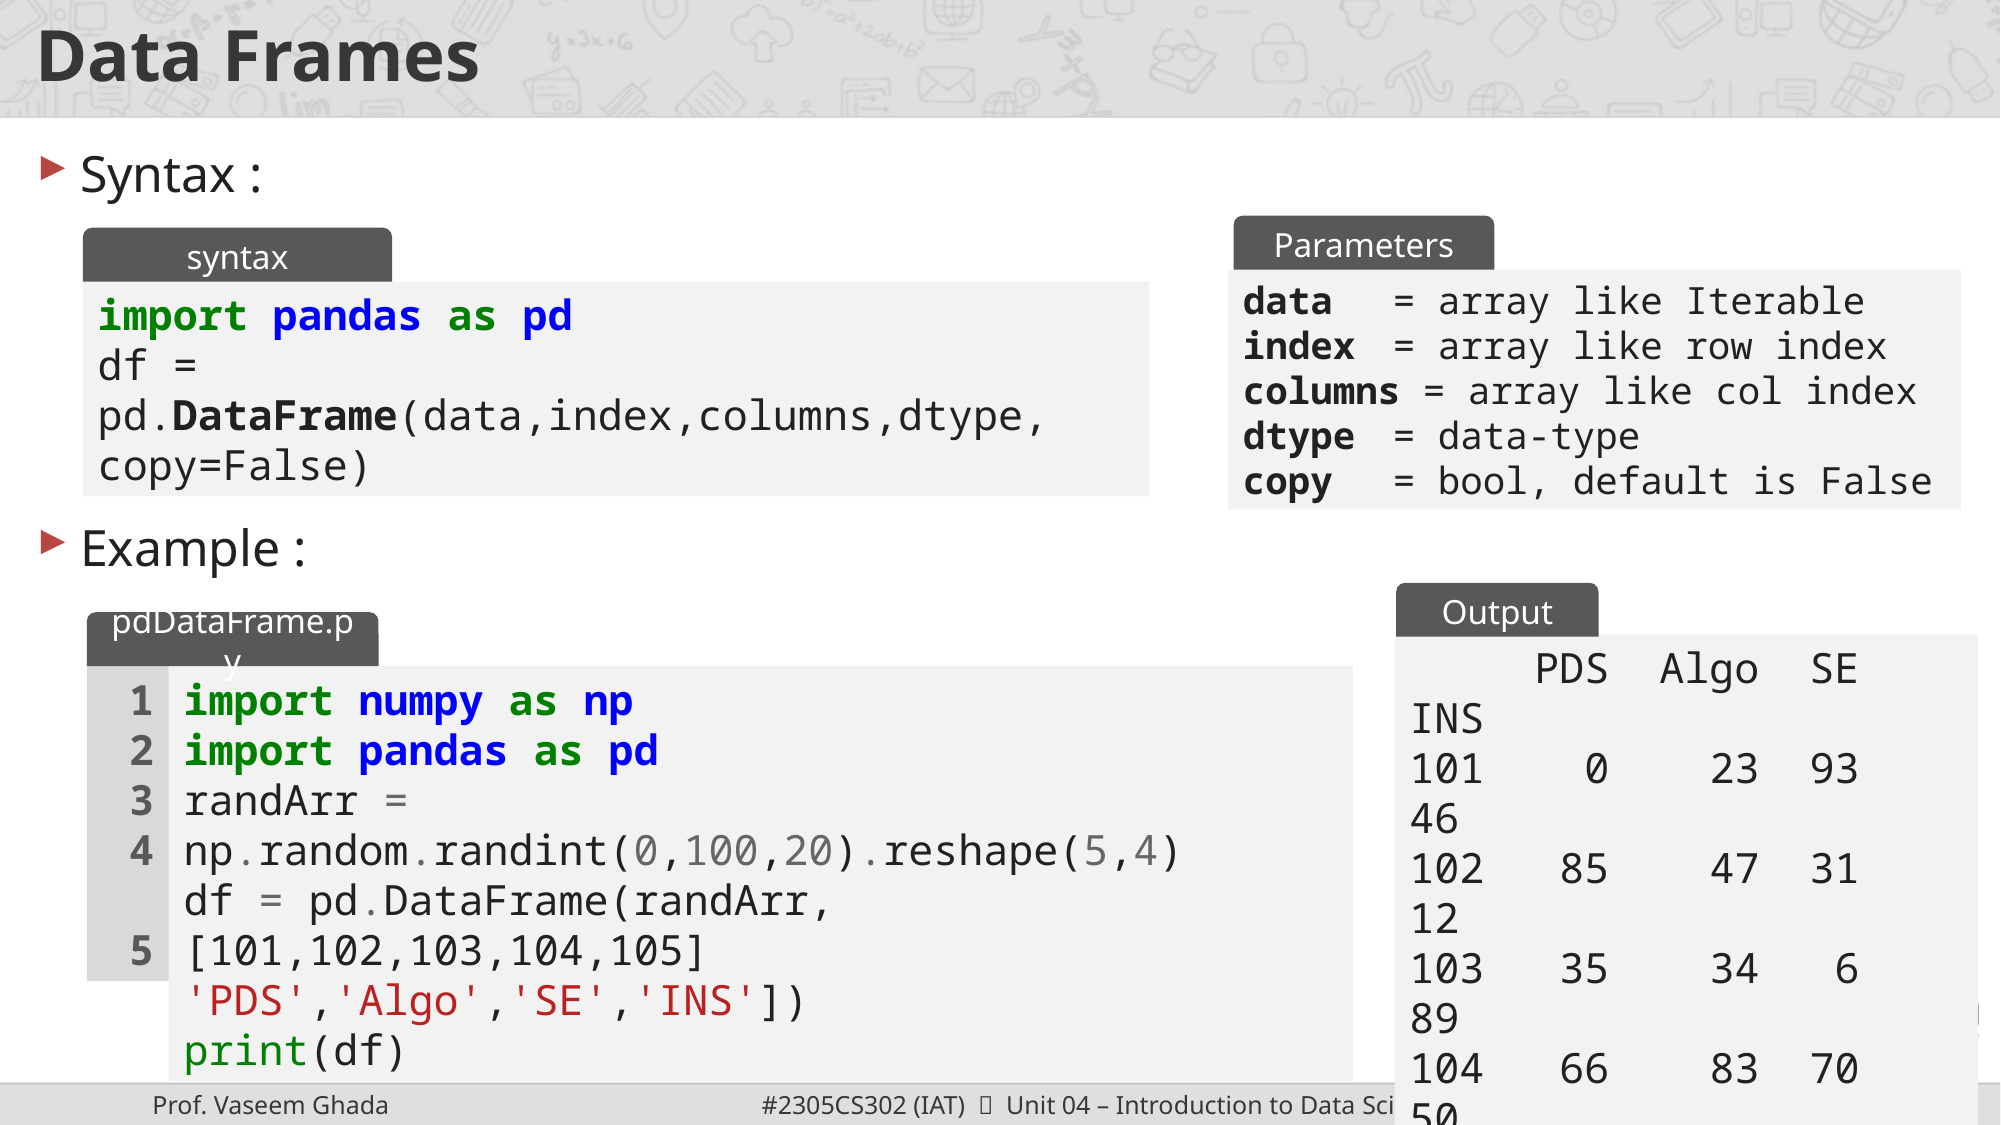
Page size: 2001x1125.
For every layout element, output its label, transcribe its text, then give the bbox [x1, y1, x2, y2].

text_box Output [1395, 581, 1600, 638]
list Syntax : Example : [21, 141, 1969, 1059]
text_box PDS Algo SE INS 101 0 23 93 46 102 85 47 31 12 103 35 34 6 89 104 66 83 70 50 105 65 88 87 87 [1394, 634, 1978, 1125]
text_box syntax [81, 226, 394, 283]
text_box 1 2 3 4 5 [86, 668, 169, 981]
title Data Frames [0, 0, 2000, 117]
text_box data = array like Iterable index = array like row index columns = array like col index dtype = data-type copy = bool, default is False [1228, 269, 1961, 510]
text_box import pandas as pd df = pd.DataFrame(data,index,columns,dtype, copy=False) [82, 281, 1150, 497]
text_box Parameters [1232, 214, 1496, 271]
text_box pdDataFrame.py [85, 611, 380, 668]
text_box import numpy as np import pandas as pd randArr = np.random.randint(0,100,20).reshape(5,4) df = pd.DataFrame(randArr,[101,102,103,104,105] 'PDS','Algo','SE','INS']) print(df) [168, 666, 1353, 1082]
